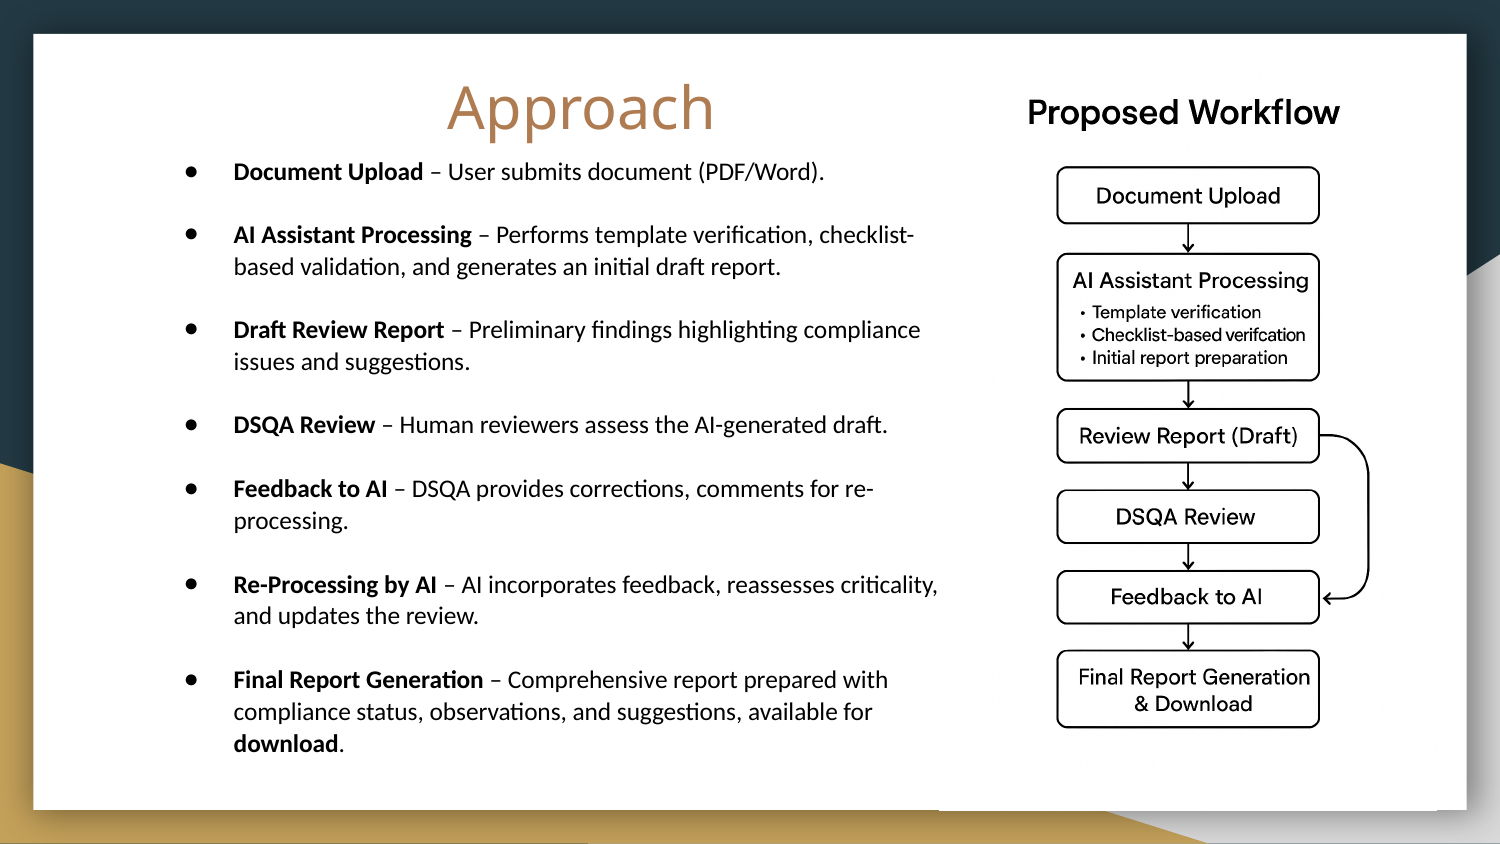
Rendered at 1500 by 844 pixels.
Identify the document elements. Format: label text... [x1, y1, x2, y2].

list Document Upload – User submits document (PDF/Word). AI Assistant Processing – Performs template verification, checklist-based validation, and generates an initial draft report. Draft Review Report – Preliminary findings highlighting compliance issues and suggestions. DSQA Review – Human reviewers assess the AI-generated draft. Feedback to AI – DSQA provides corrections, comments for re-processing. Re-Processing by AI – AI incorporates feedback, reassesses criticality, and updates the review. Final Report Generation – Comprehensive report prepared with compliance status, observations, and suggestions, available for download. [143, 139, 933, 796]
title Approach [134, 55, 1030, 157]
picture [938, 64, 1437, 811]
